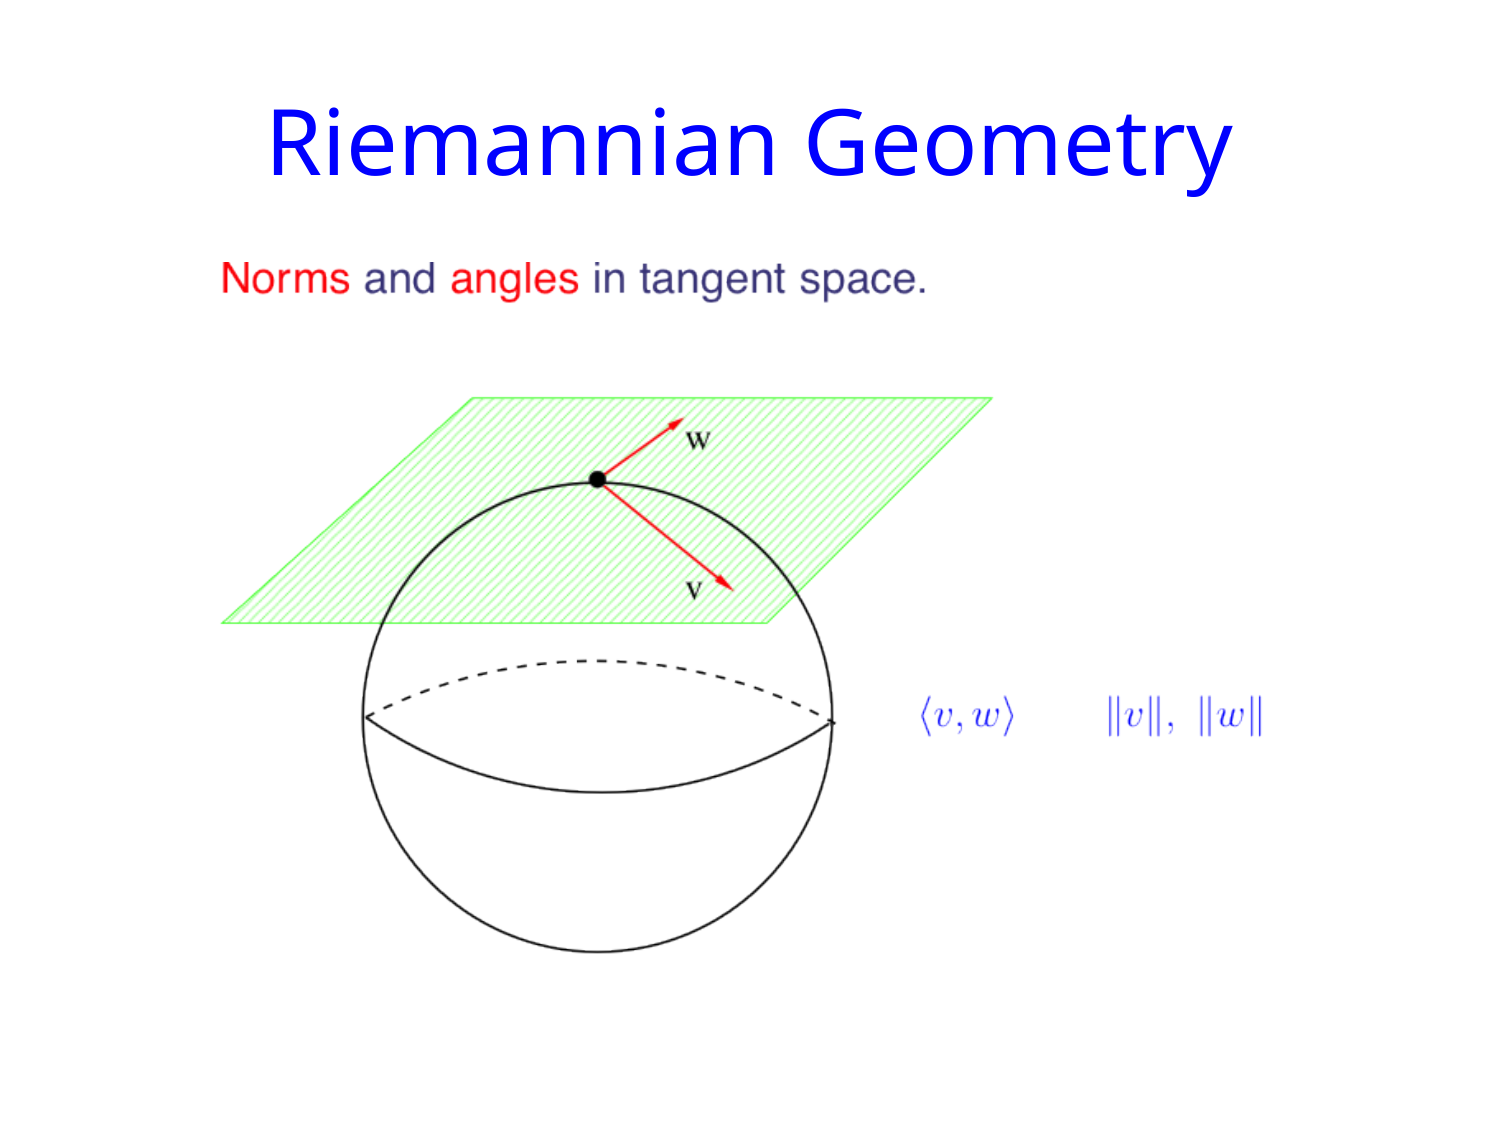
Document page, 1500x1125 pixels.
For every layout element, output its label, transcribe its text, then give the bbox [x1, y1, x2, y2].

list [74, 262, 1426, 1006]
title Riemannian Geometry [75, 45, 1425, 233]
